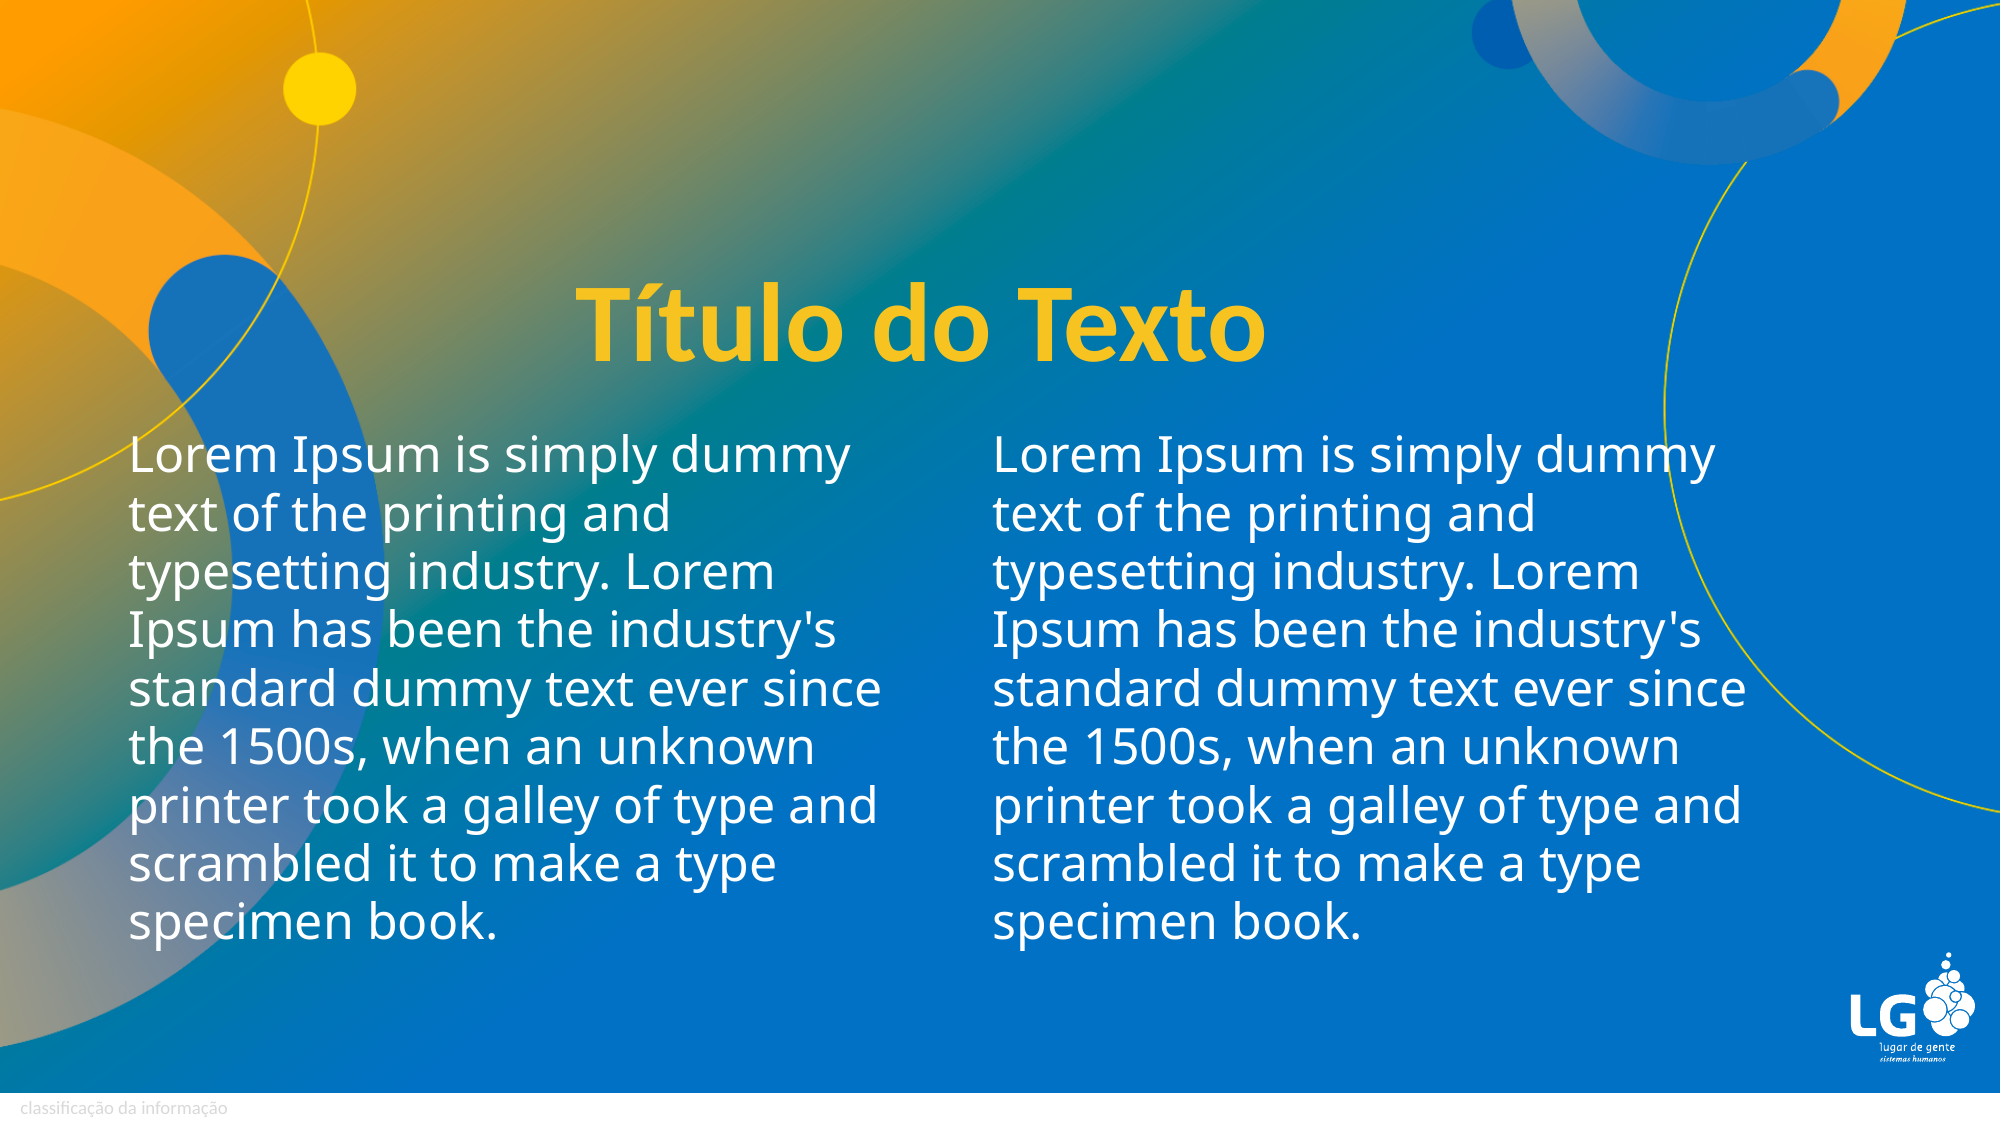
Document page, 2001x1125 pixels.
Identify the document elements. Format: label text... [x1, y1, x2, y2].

text_box Lorem Ipsum is simply dummy text of the printing and typesetting industry. Lorem Ipsum has been the industry's standard dummy text ever since the 1500s, when an unknown printer took a galley of type and scrambled it to make a type specimen book. [113, 417, 912, 958]
picture [0, 0, 1365, 1047]
picture [150, 0, 2000, 1093]
text_box Título do Texto [419, 241, 1425, 392]
text_box Lorem Ipsum is simply dummy text of the printing and typesetting industry. Lorem Ipsum has been the industry's standard dummy text ever since the 1500s, when an unknown printer took a galley of type and scrambled it to make a type specimen book. [978, 417, 1776, 958]
